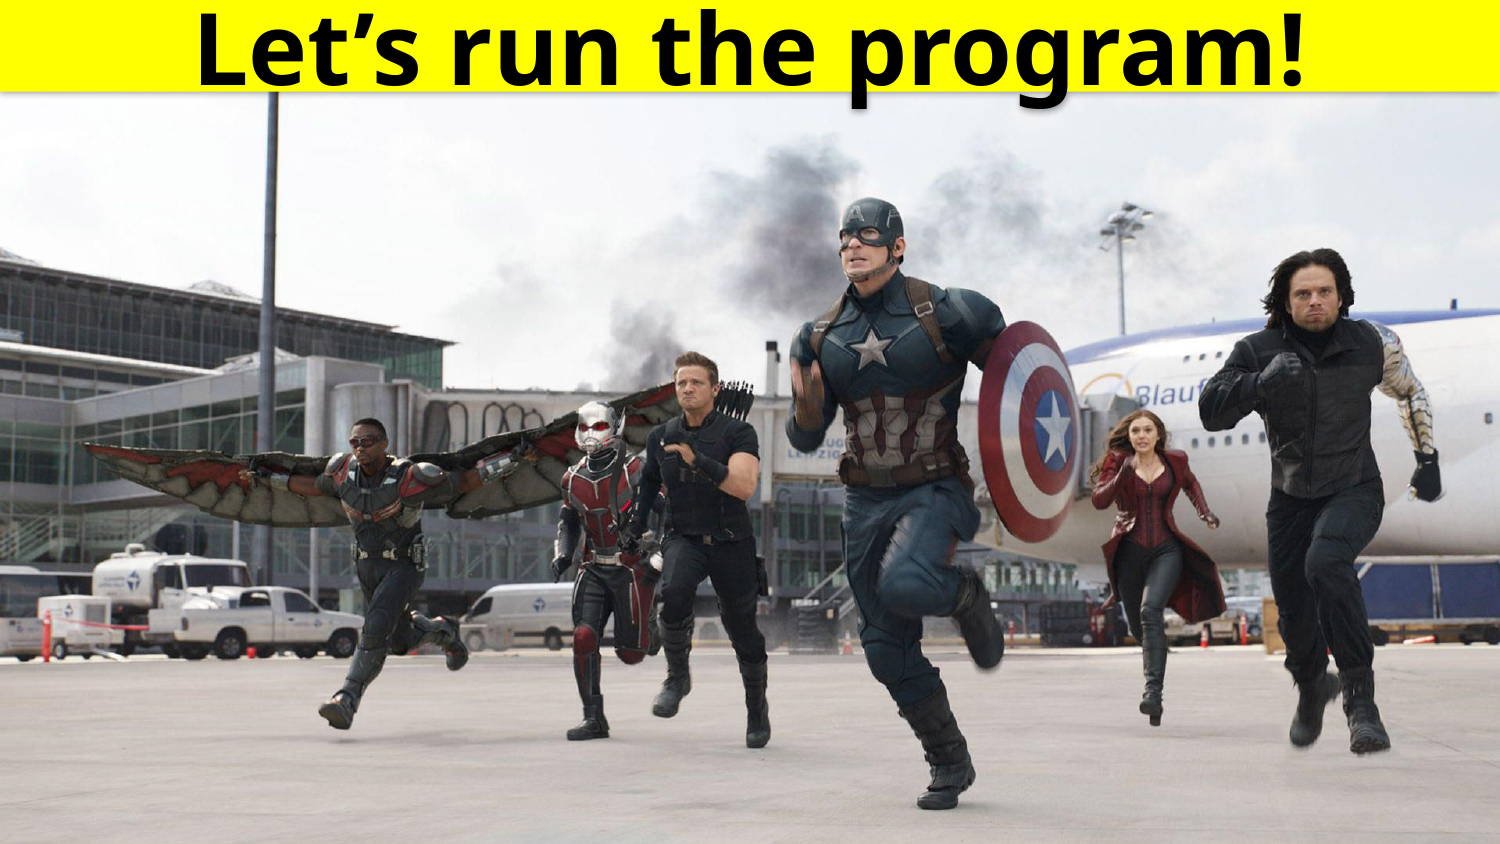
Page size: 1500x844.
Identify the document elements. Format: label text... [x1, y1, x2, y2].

picture [0, 88, 1500, 844]
text_box Let’s run the program! [0, 0, 1500, 87]
